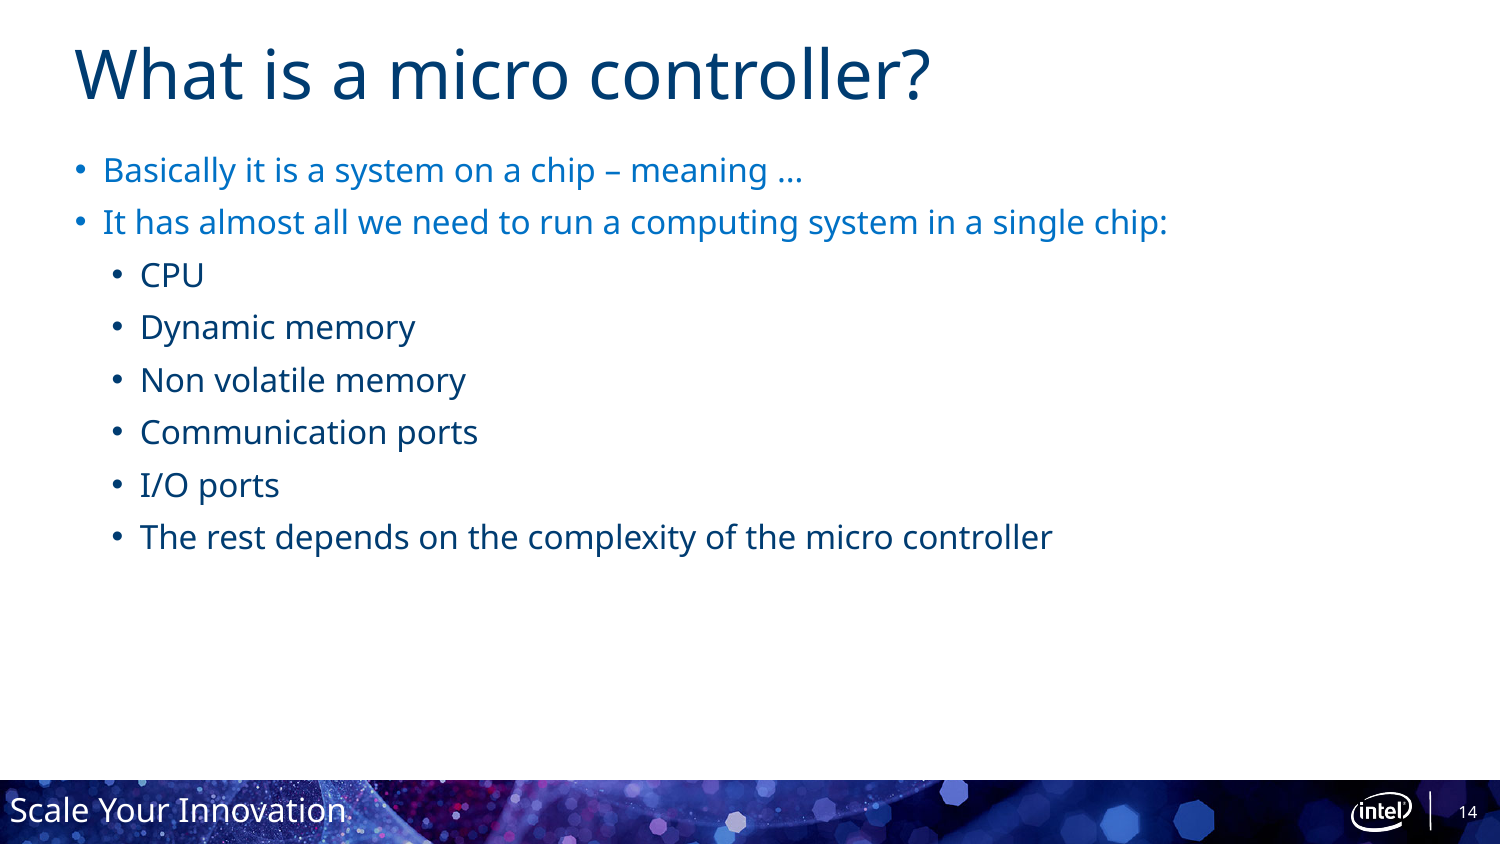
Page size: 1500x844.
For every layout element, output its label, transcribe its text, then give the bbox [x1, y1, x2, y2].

title What is a micro controller? [74, 50, 1425, 106]
slide_number 14 [1127, 791, 1478, 837]
list Basically it is a system on a chip – meaning … It has almost all we need to run a computing system in a single chip: CPU Dynamic memory Non volatile memory Communication ports I/O ports The rest depends on the complexity of the micro controller [74, 149, 1425, 760]
picture [0, 780, 1500, 844]
